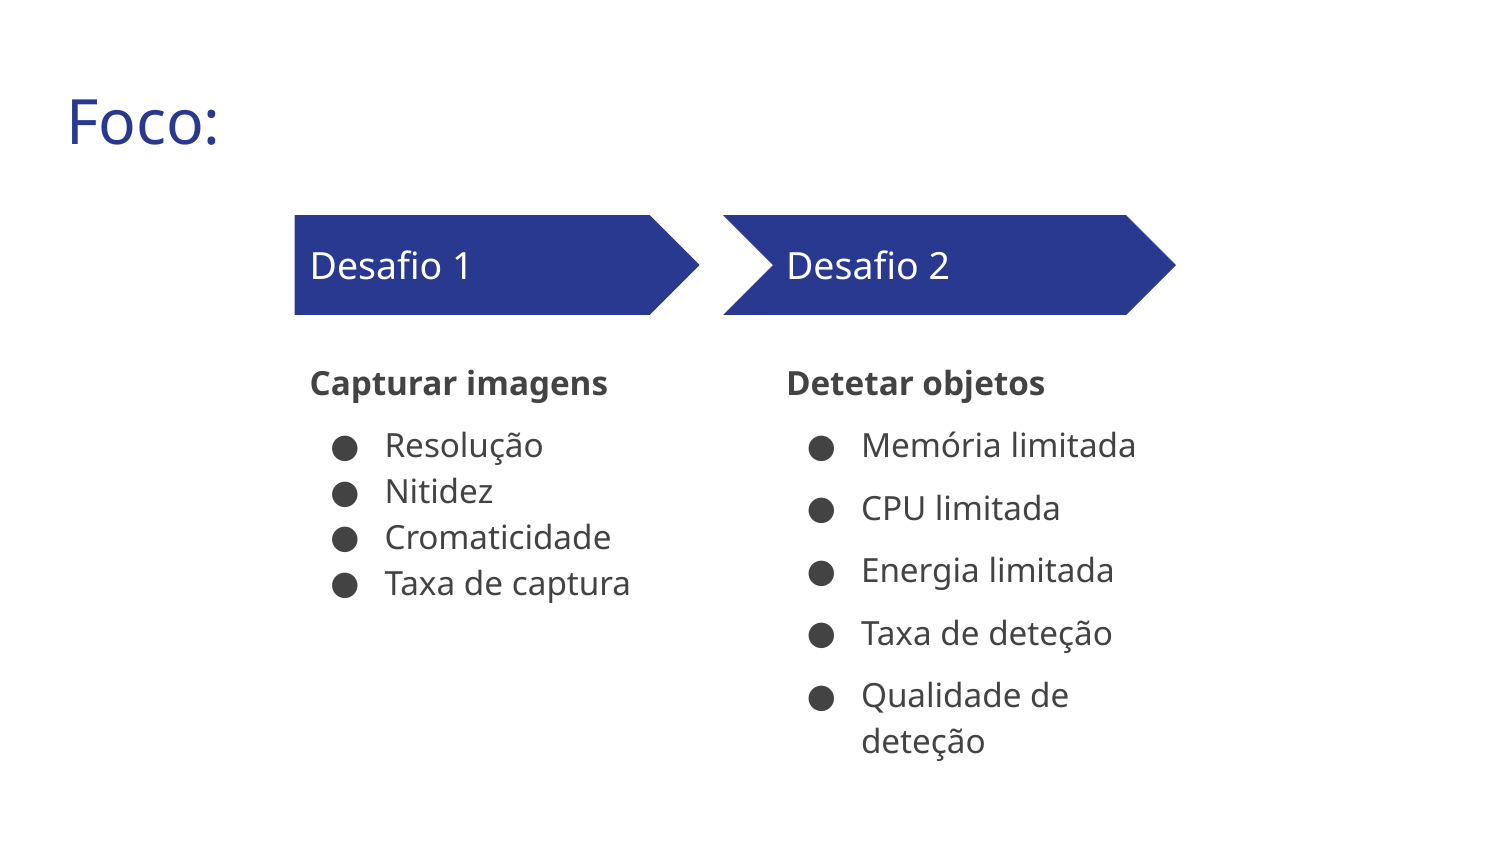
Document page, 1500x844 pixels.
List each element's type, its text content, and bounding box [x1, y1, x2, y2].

title Foco: [51, 67, 1449, 167]
list Desafio 1 [294, 239, 665, 291]
text_box [294, 215, 700, 315]
list Desafio 2 [770, 239, 1142, 291]
text_box [723, 215, 1176, 315]
list Capturar imagens Resolução Nitidez Cromaticidade Taxa de captura [294, 340, 701, 776]
list Detetar objetos Memória limitada CPU limitada Energia limitada Taxa de deteção Qualidade de deteção [770, 340, 1177, 776]
